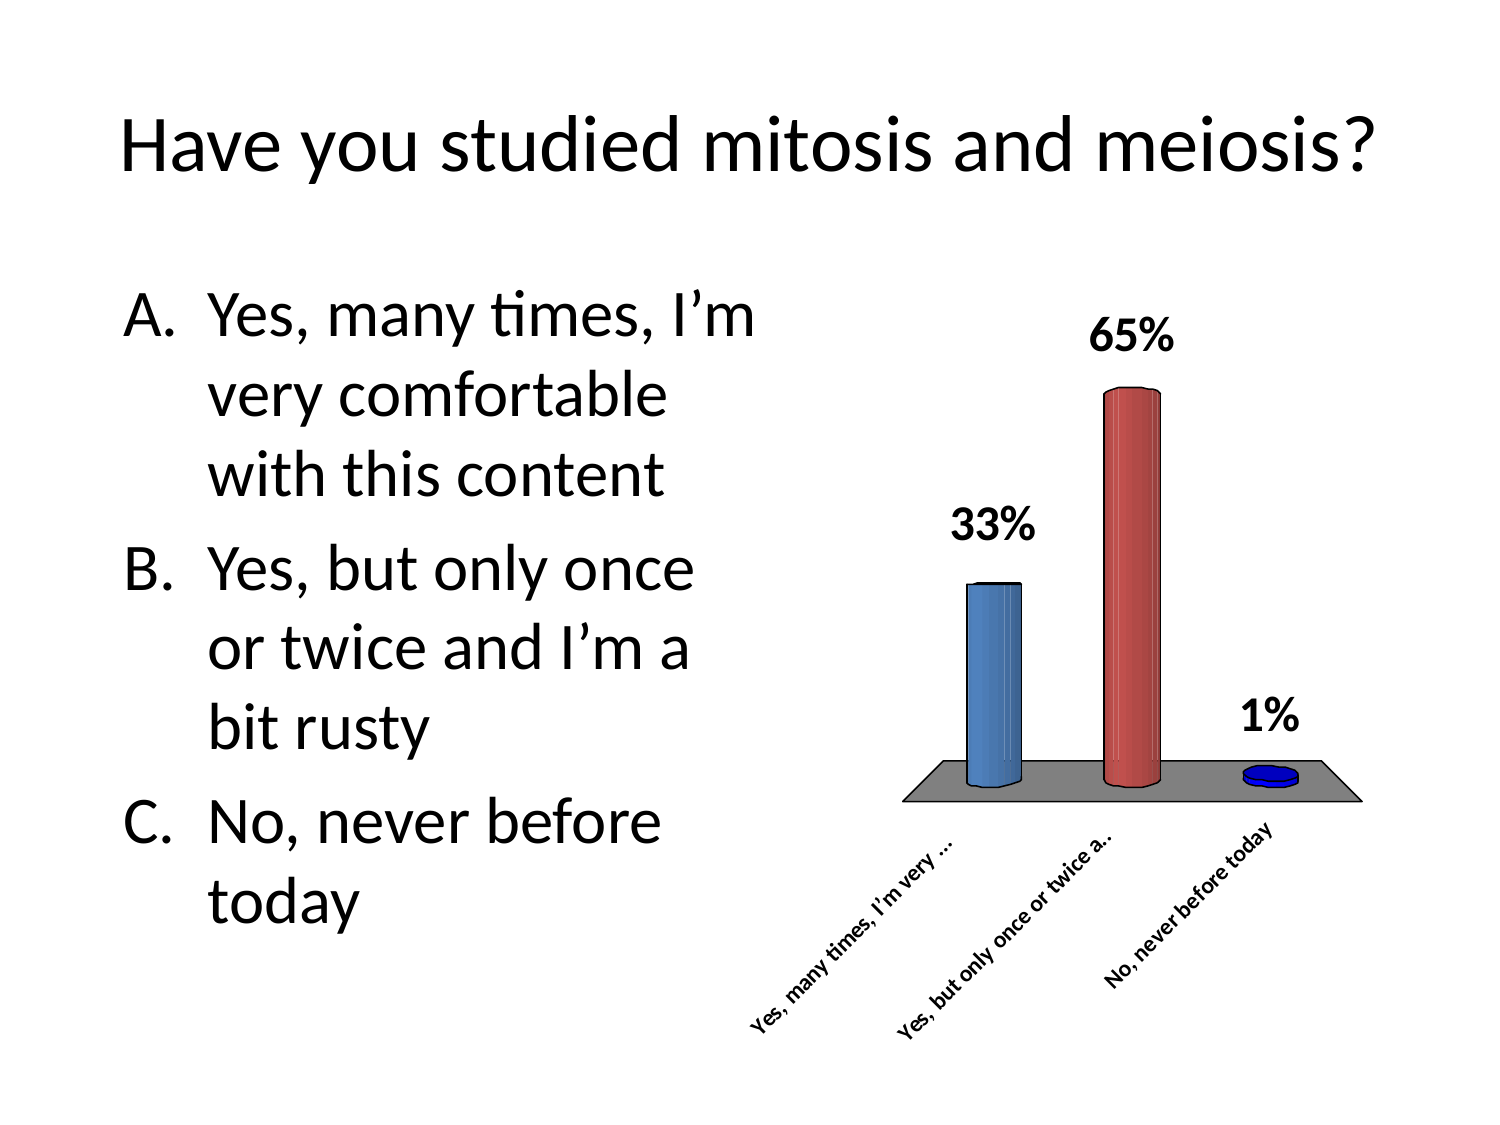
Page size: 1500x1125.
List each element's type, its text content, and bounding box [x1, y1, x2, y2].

title Have you studied mitosis and meiosis? [75, 45, 1425, 233]
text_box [652, 262, 1403, 1107]
list Yes, many times, I’m very comfortable with this content Yes, but only once or twice and I’m a bit rusty No, never before today [108, 262, 650, 1005]
